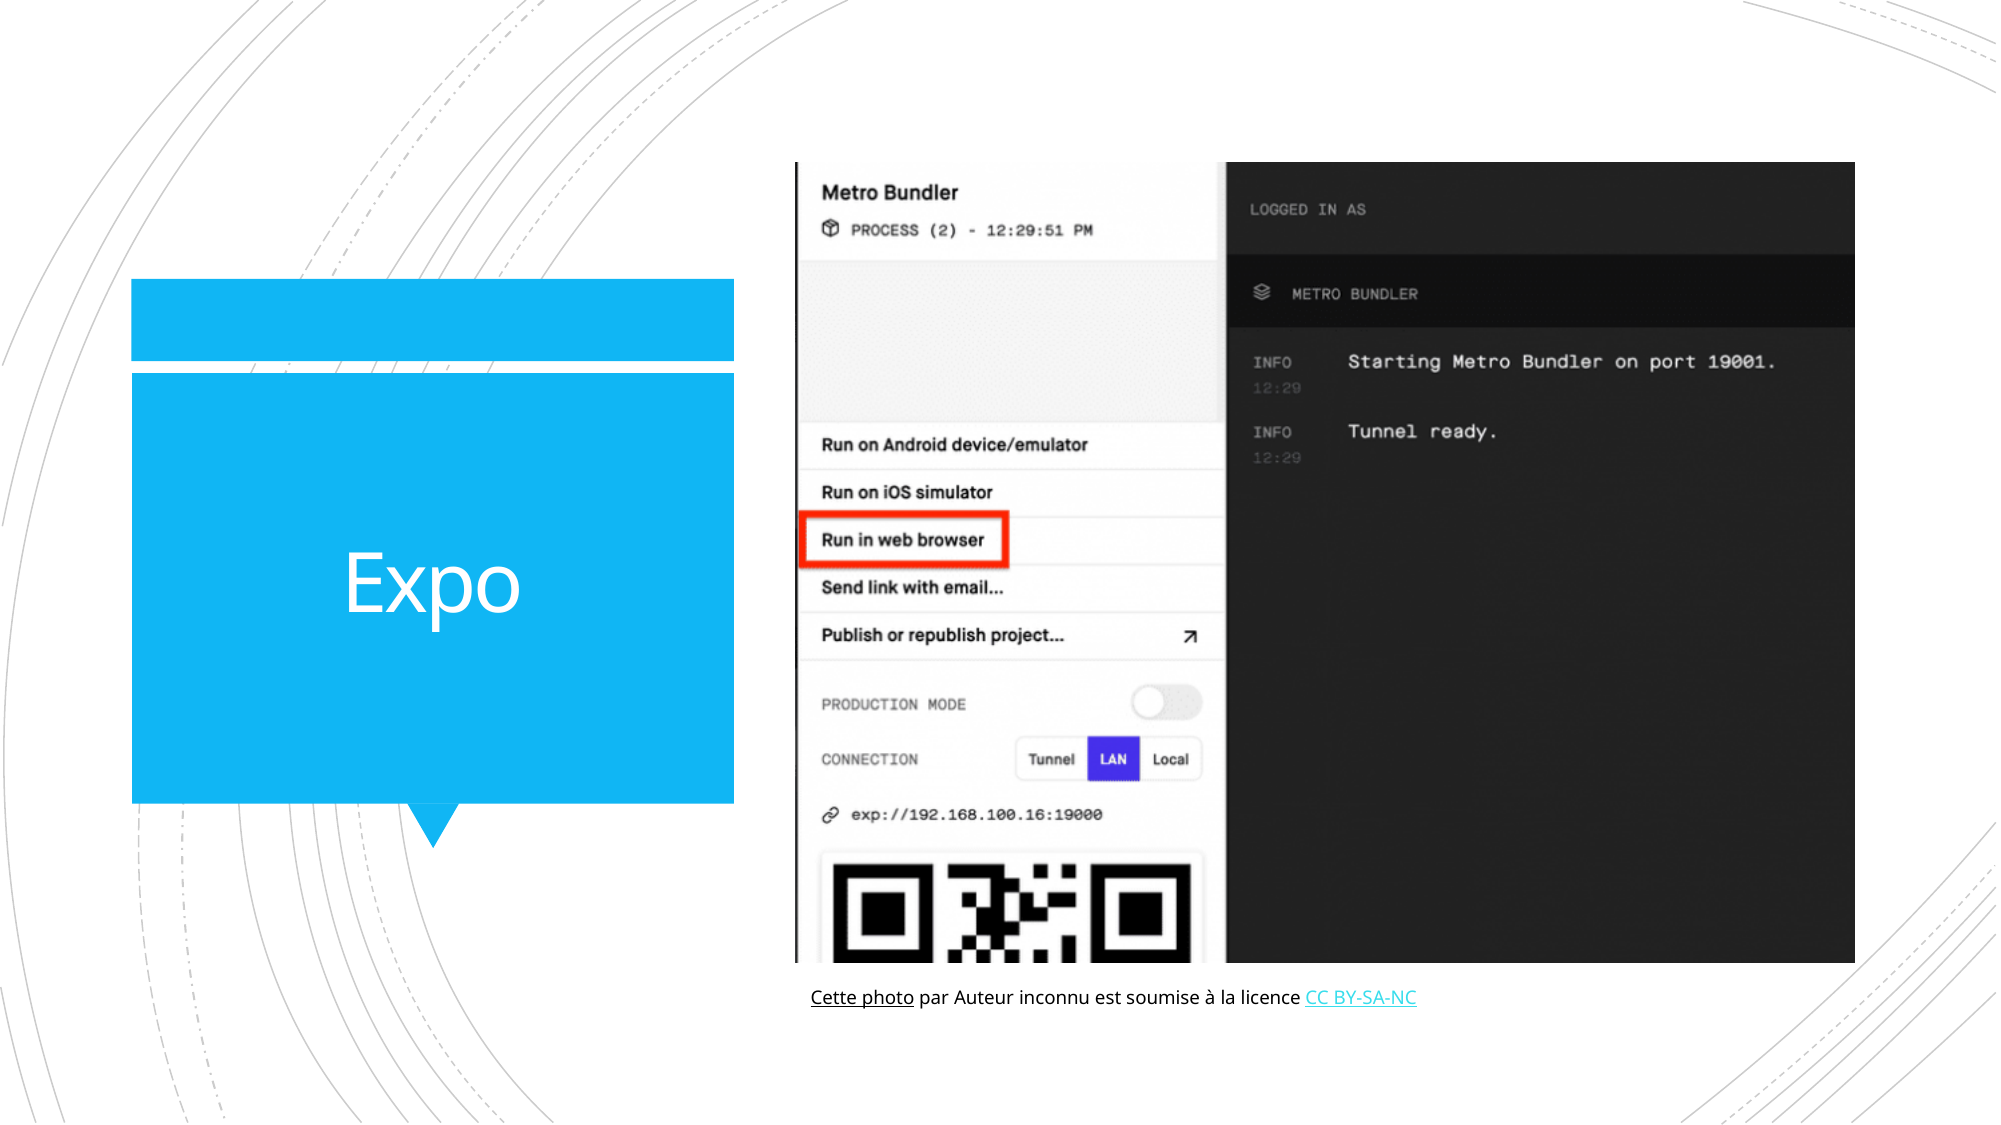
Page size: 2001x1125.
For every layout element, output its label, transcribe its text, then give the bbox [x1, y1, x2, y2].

picture [795, 162, 1855, 963]
text_box Cette photo par Auteur inconnu est soumise à la licence CC BY-SA-NC [795, 978, 1855, 1019]
title Expo [145, 385, 721, 789]
